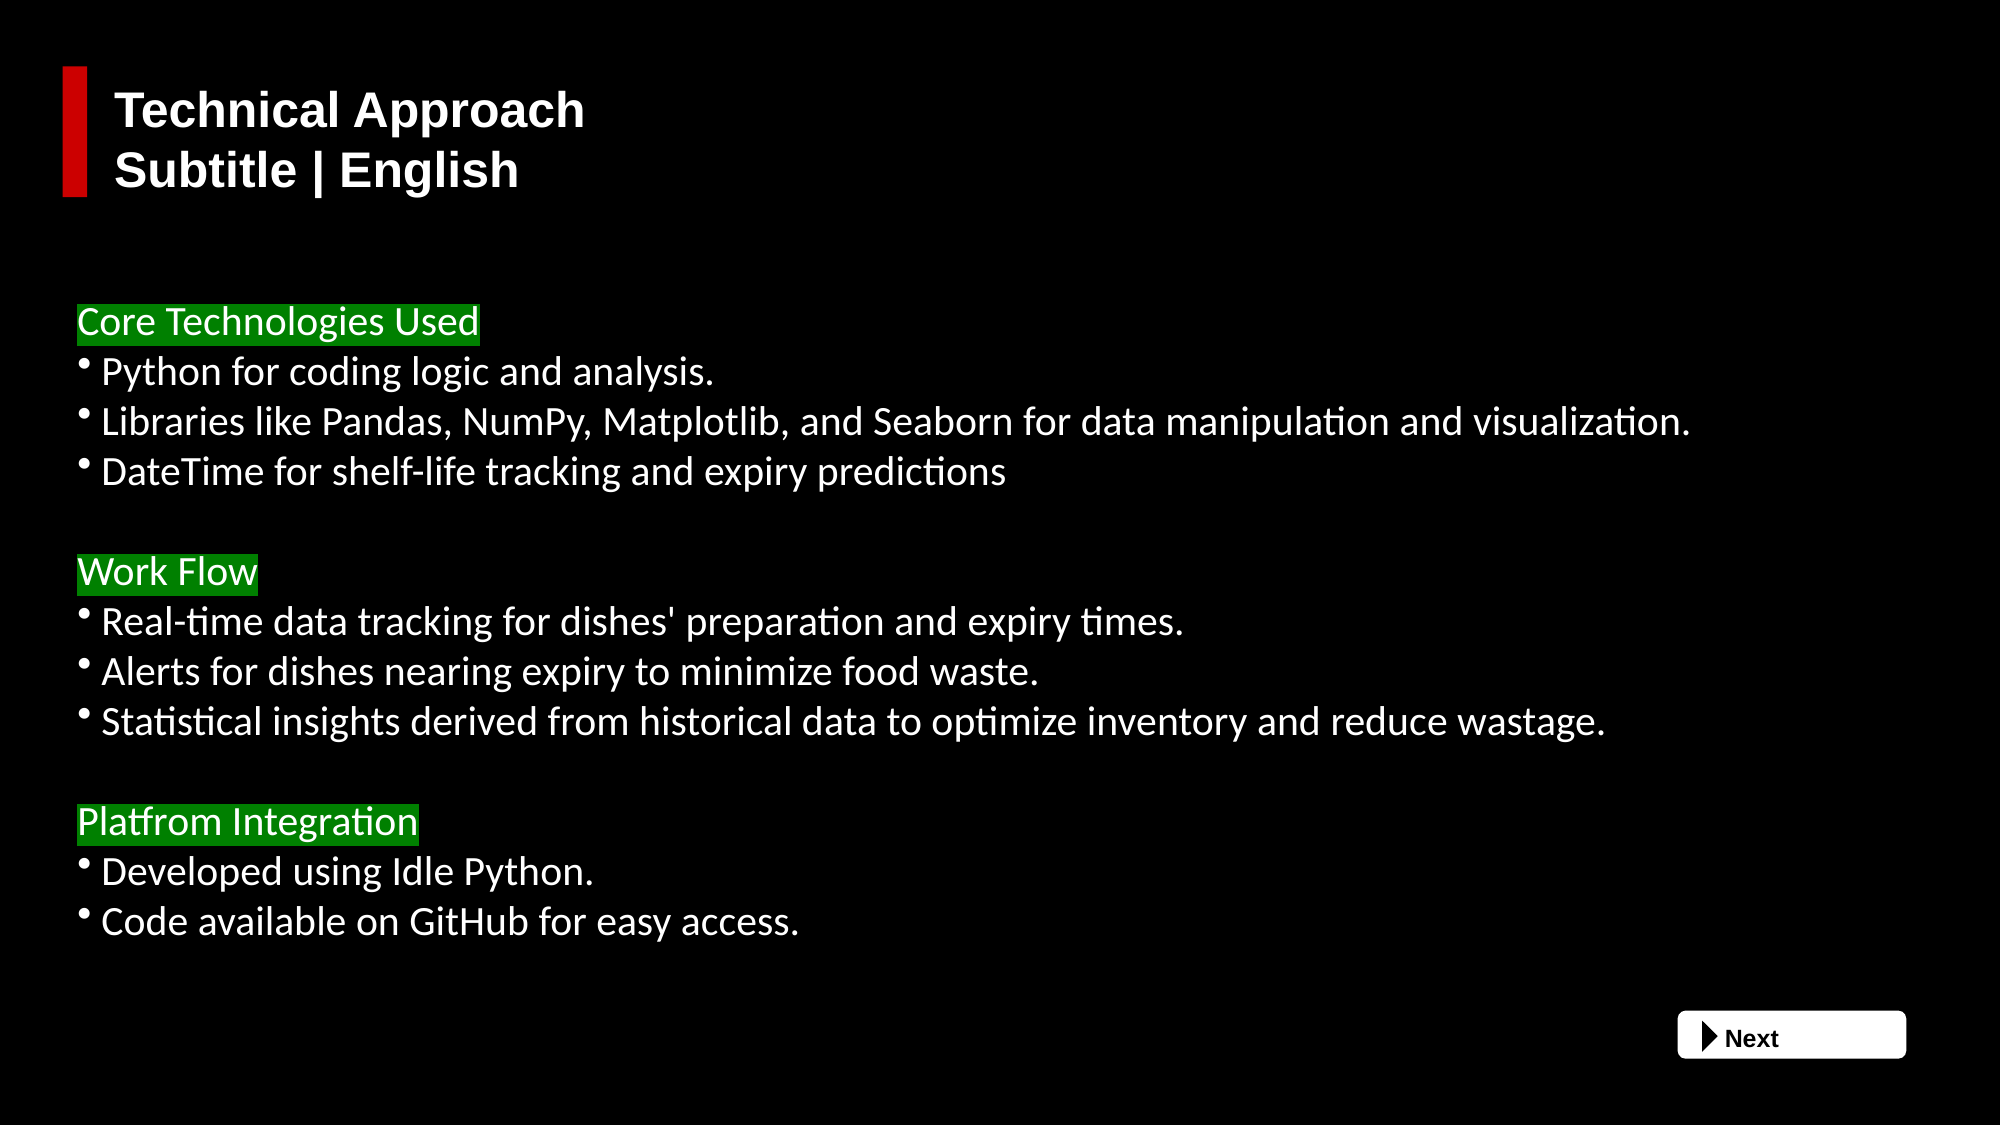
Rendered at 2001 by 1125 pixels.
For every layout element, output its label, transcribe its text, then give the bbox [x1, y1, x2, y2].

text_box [1677, 1010, 1907, 1059]
text_box Core Technologies Used Python for coding logic and analysis. Libraries like Pandas, NumPy, Matplotlib, and Seaborn for data manipulation and visualization. DateTime for shelf-life tracking and expiry predictions Work Flow Real-time data tracking for dishes' preparation and expiry times. Alerts for dishes nearing expiry to minimize food waste. Statistical insights derived from historical data to optimize inventory and reduce wastage.. Platfrom Integration Developed using Idle Python. Code available on GitHub for easy access. [62, 286, 1765, 1052]
text_box Technical Approach Subtitle | English [114, 44, 1376, 230]
text_box [62, 65, 88, 198]
